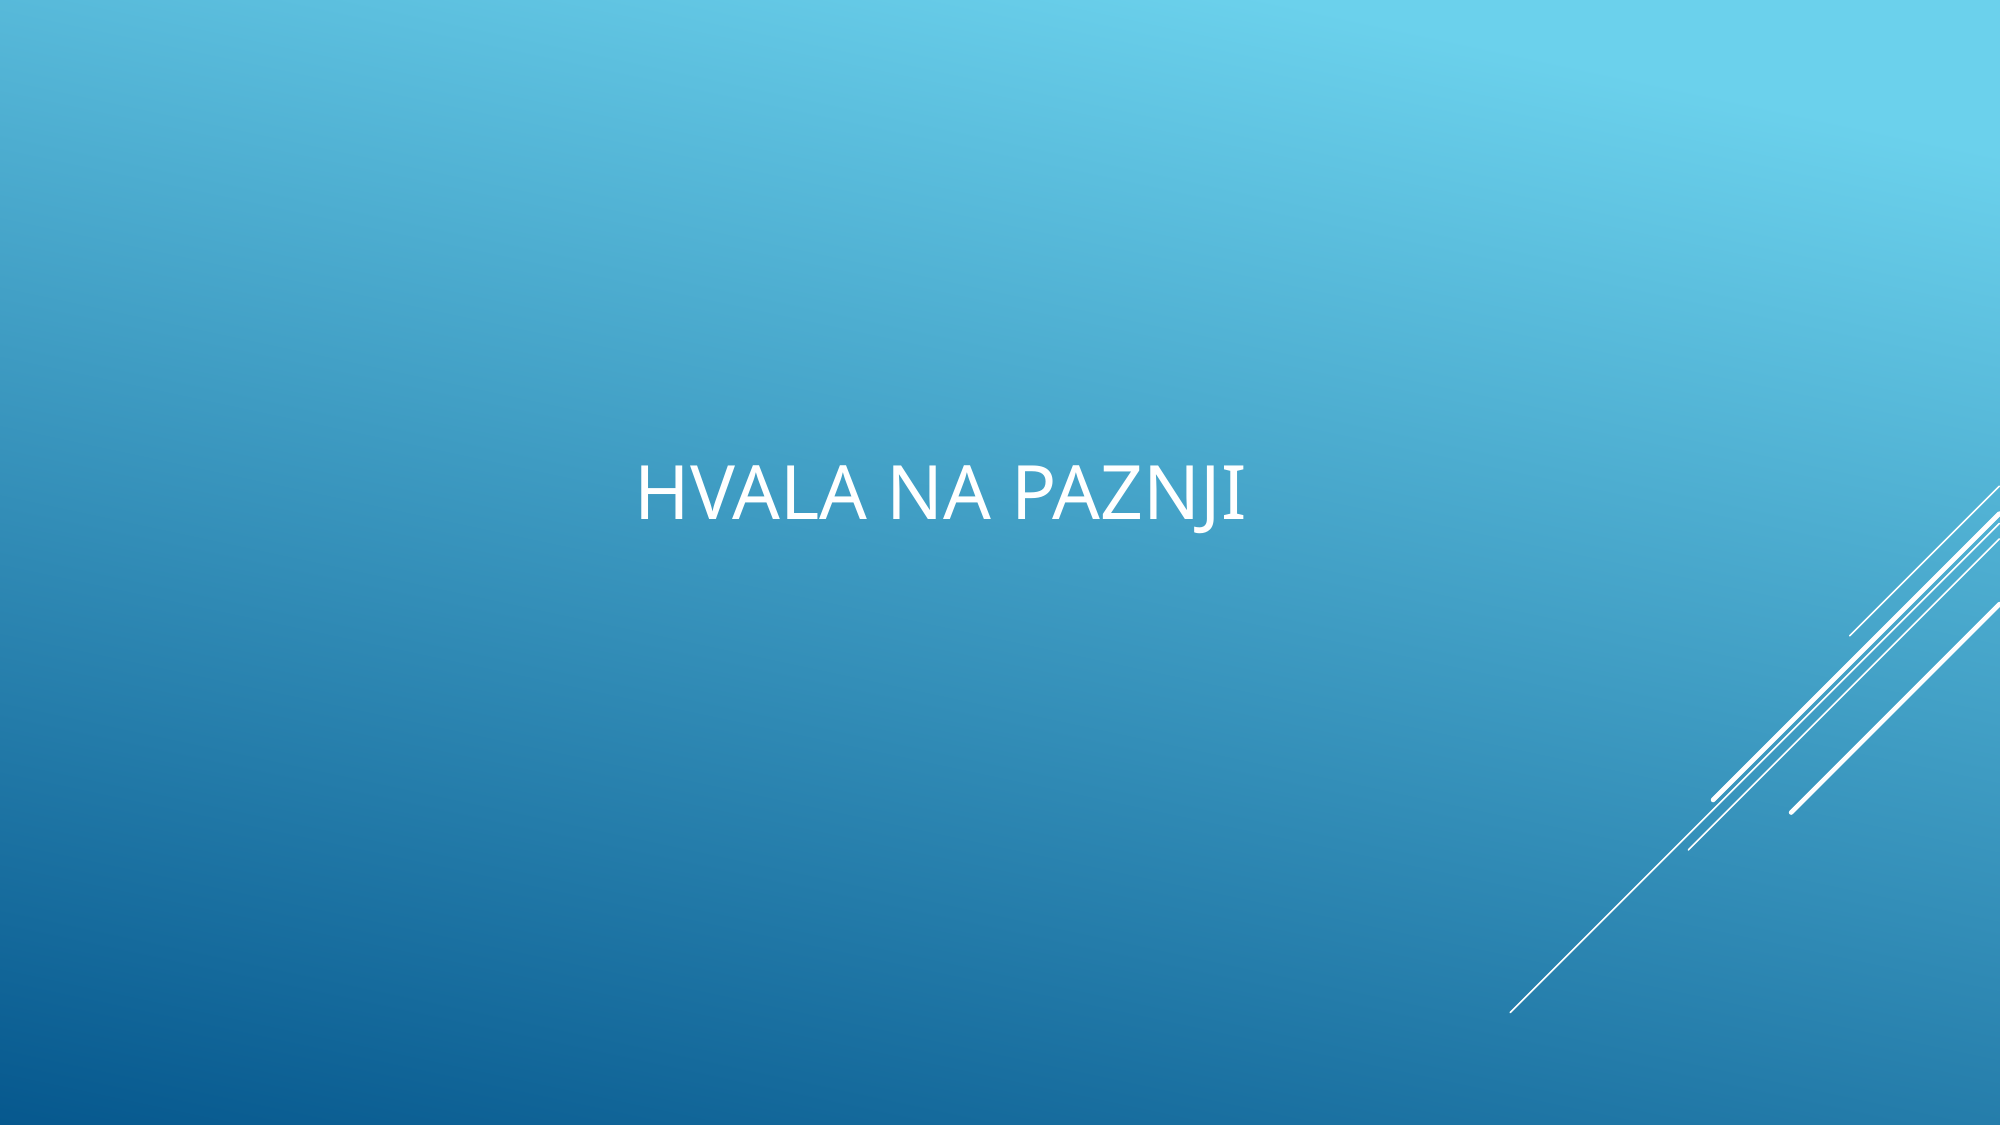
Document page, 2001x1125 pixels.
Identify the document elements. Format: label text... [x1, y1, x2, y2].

title Hvala na paznji [240, 365, 1641, 614]
